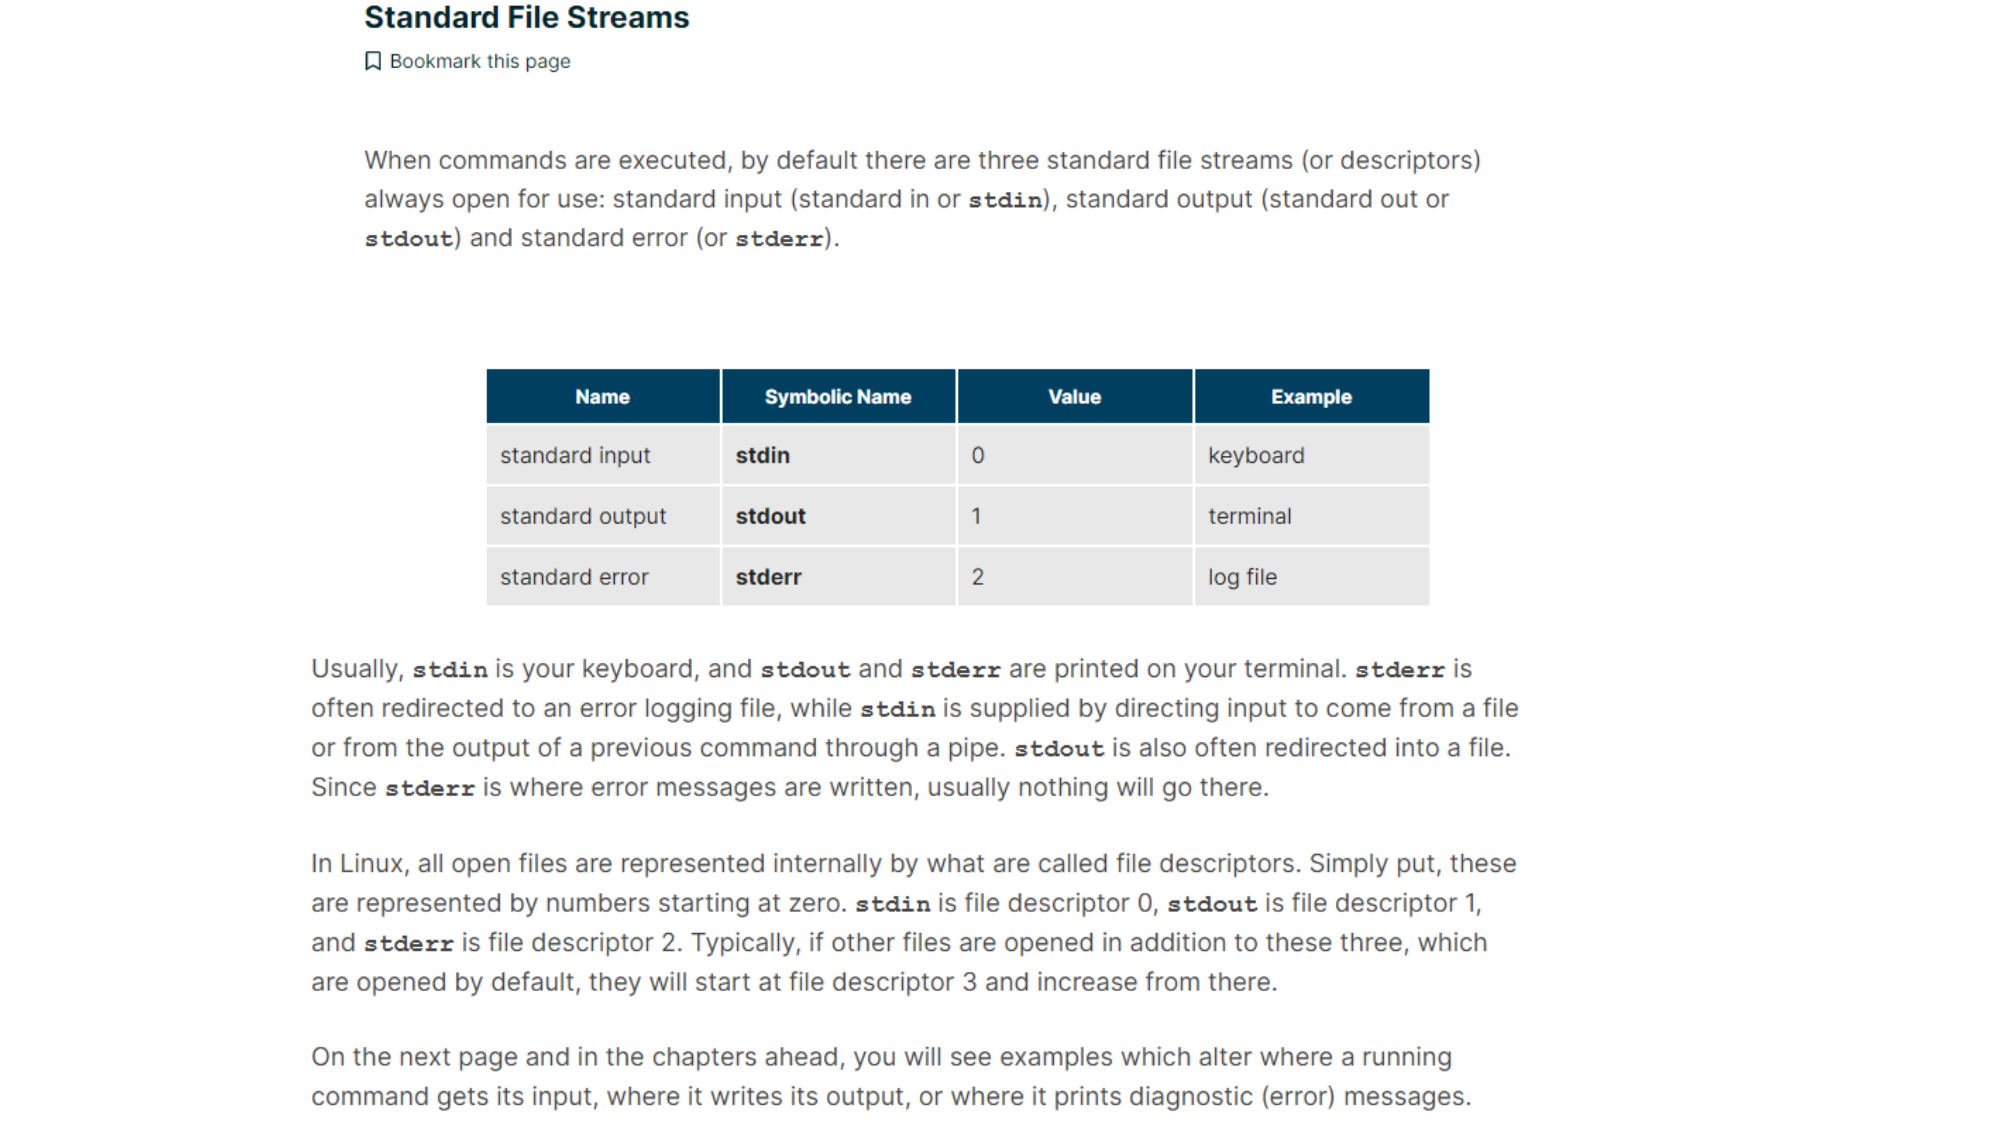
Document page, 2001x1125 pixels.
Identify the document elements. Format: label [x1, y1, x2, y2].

picture [299, 0, 1538, 1125]
